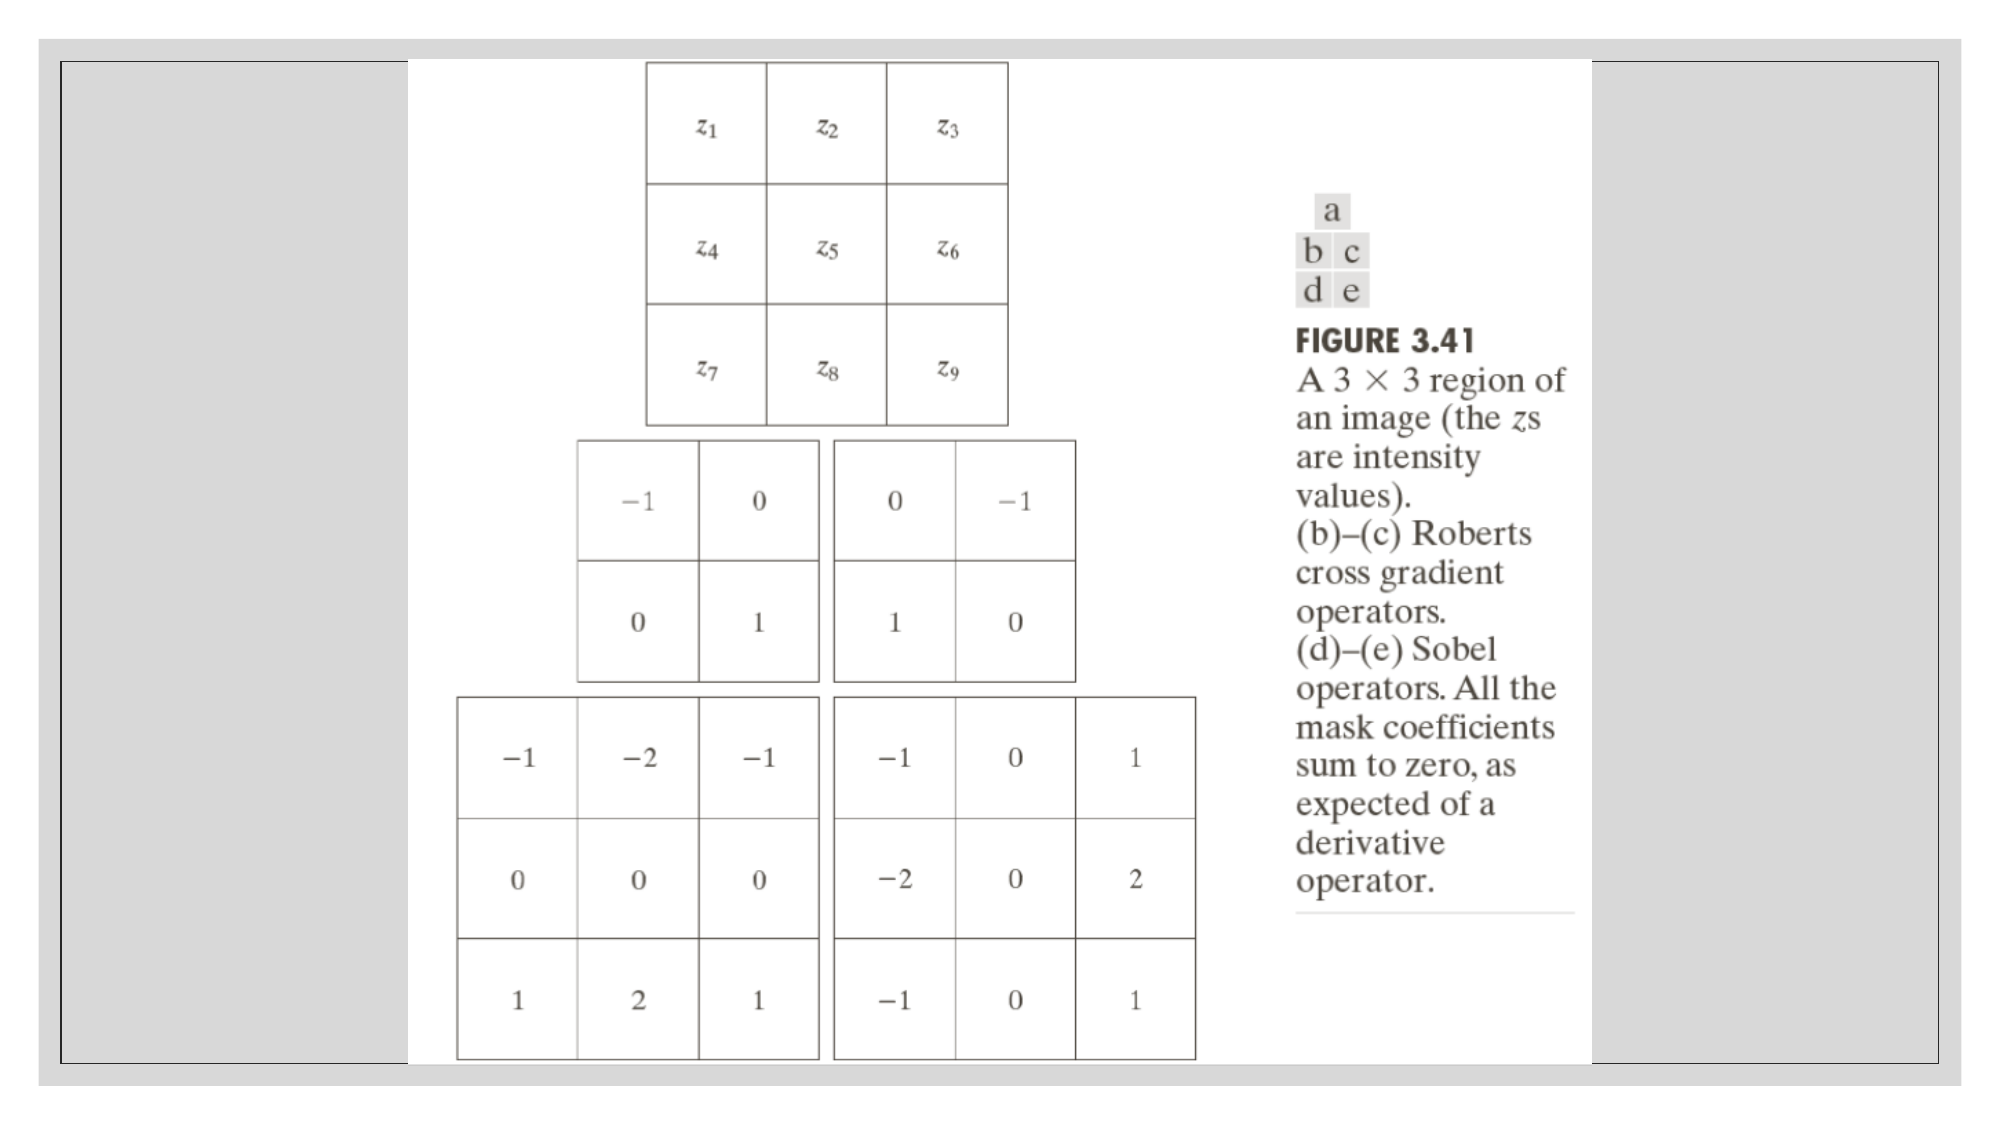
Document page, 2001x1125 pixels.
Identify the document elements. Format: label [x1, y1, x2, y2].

picture [408, 59, 1592, 1066]
